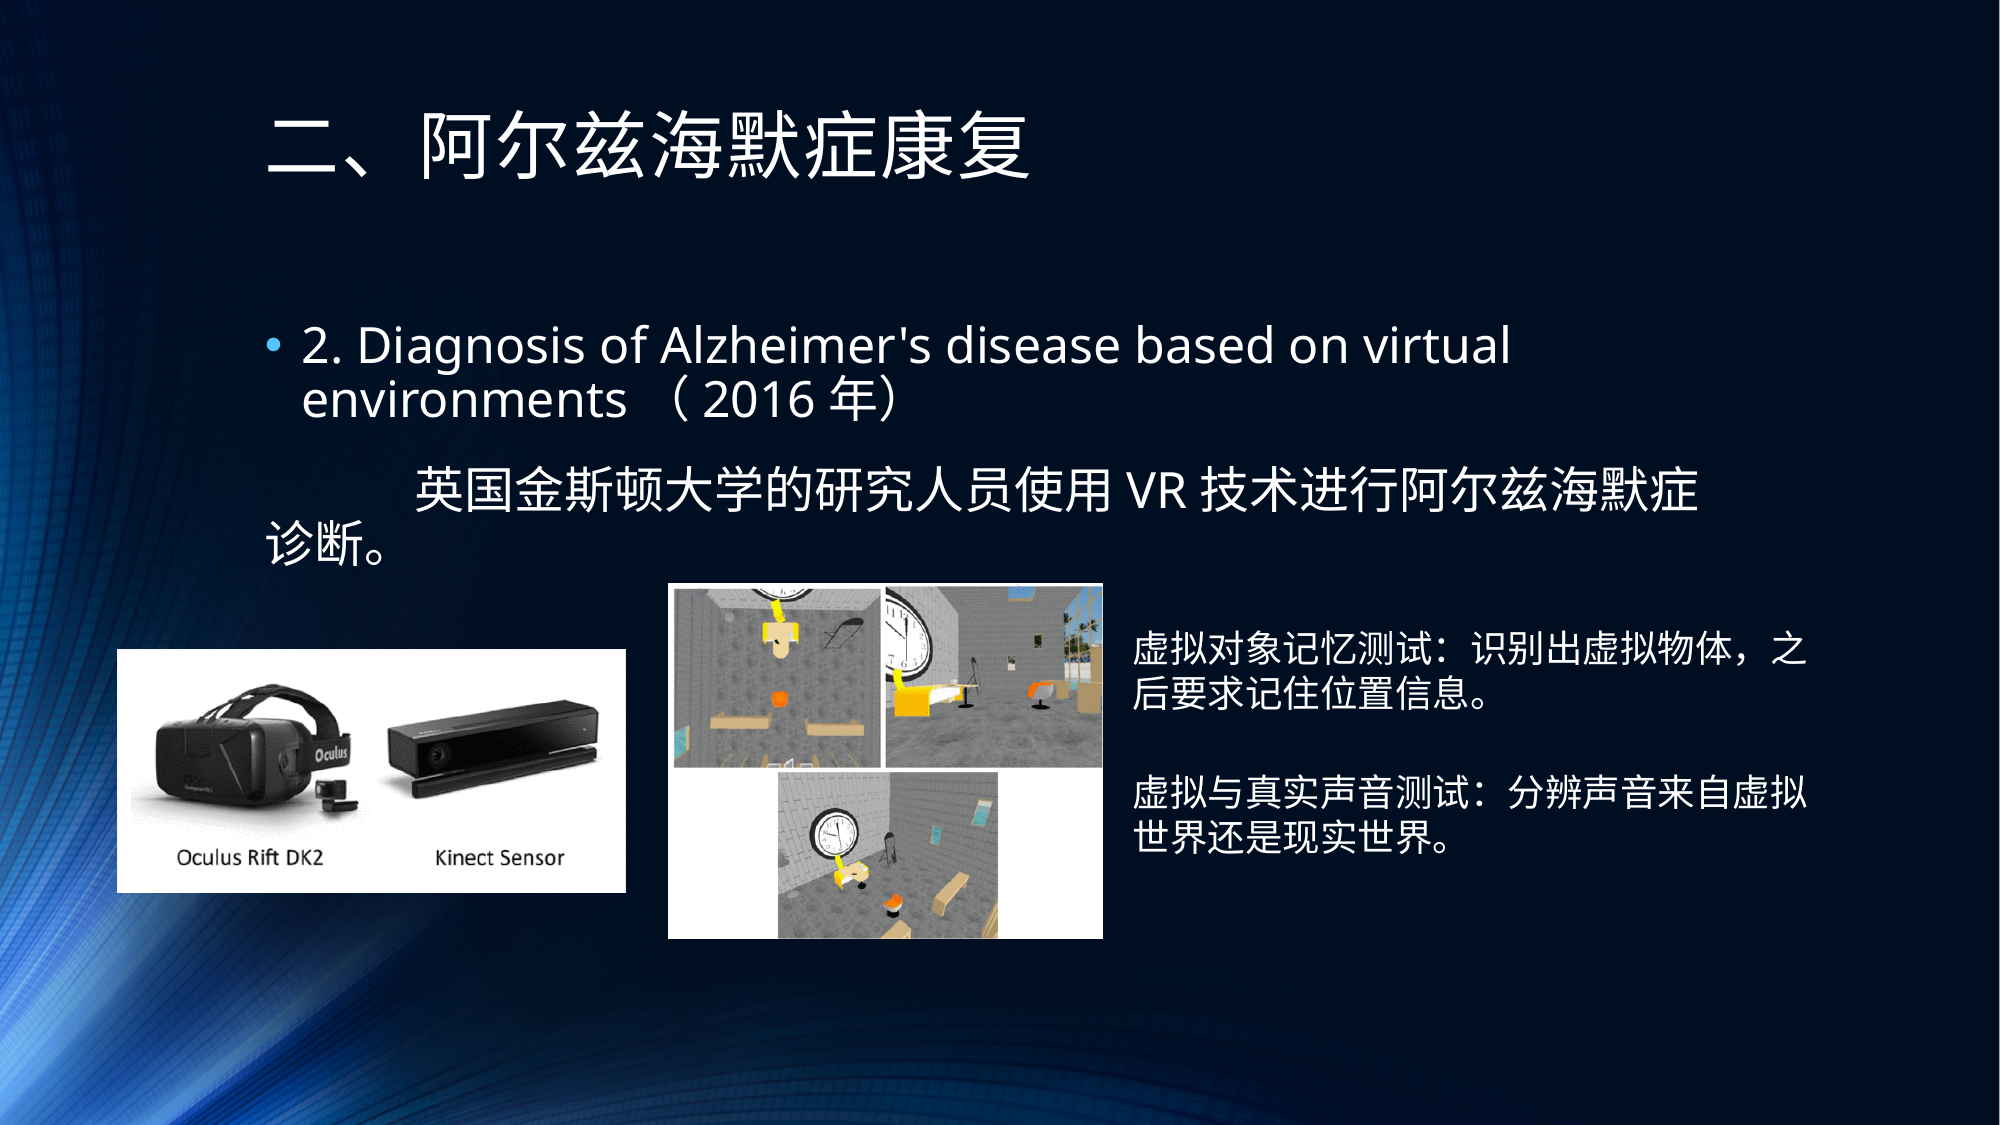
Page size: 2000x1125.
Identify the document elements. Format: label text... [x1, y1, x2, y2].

picture [0, 0, 2000, 1125]
text_box 虚拟与真实声音测试：分辨声音来自虚拟世界还是现实世界。 [1117, 761, 1827, 867]
title 二、阿尔兹海默症康复 [249, 62, 1750, 288]
text_box 虚拟对象记忆测试：识别出虚拟物体，之后要求记住位置信息。 [1117, 617, 1827, 723]
list 2. Diagnosis of Alzheimer's disease based on virtual environments（2016年） 英国金斯顿大学的研究人员使用VR技术进行阿尔兹海默症诊断。 [249, 312, 1749, 988]
